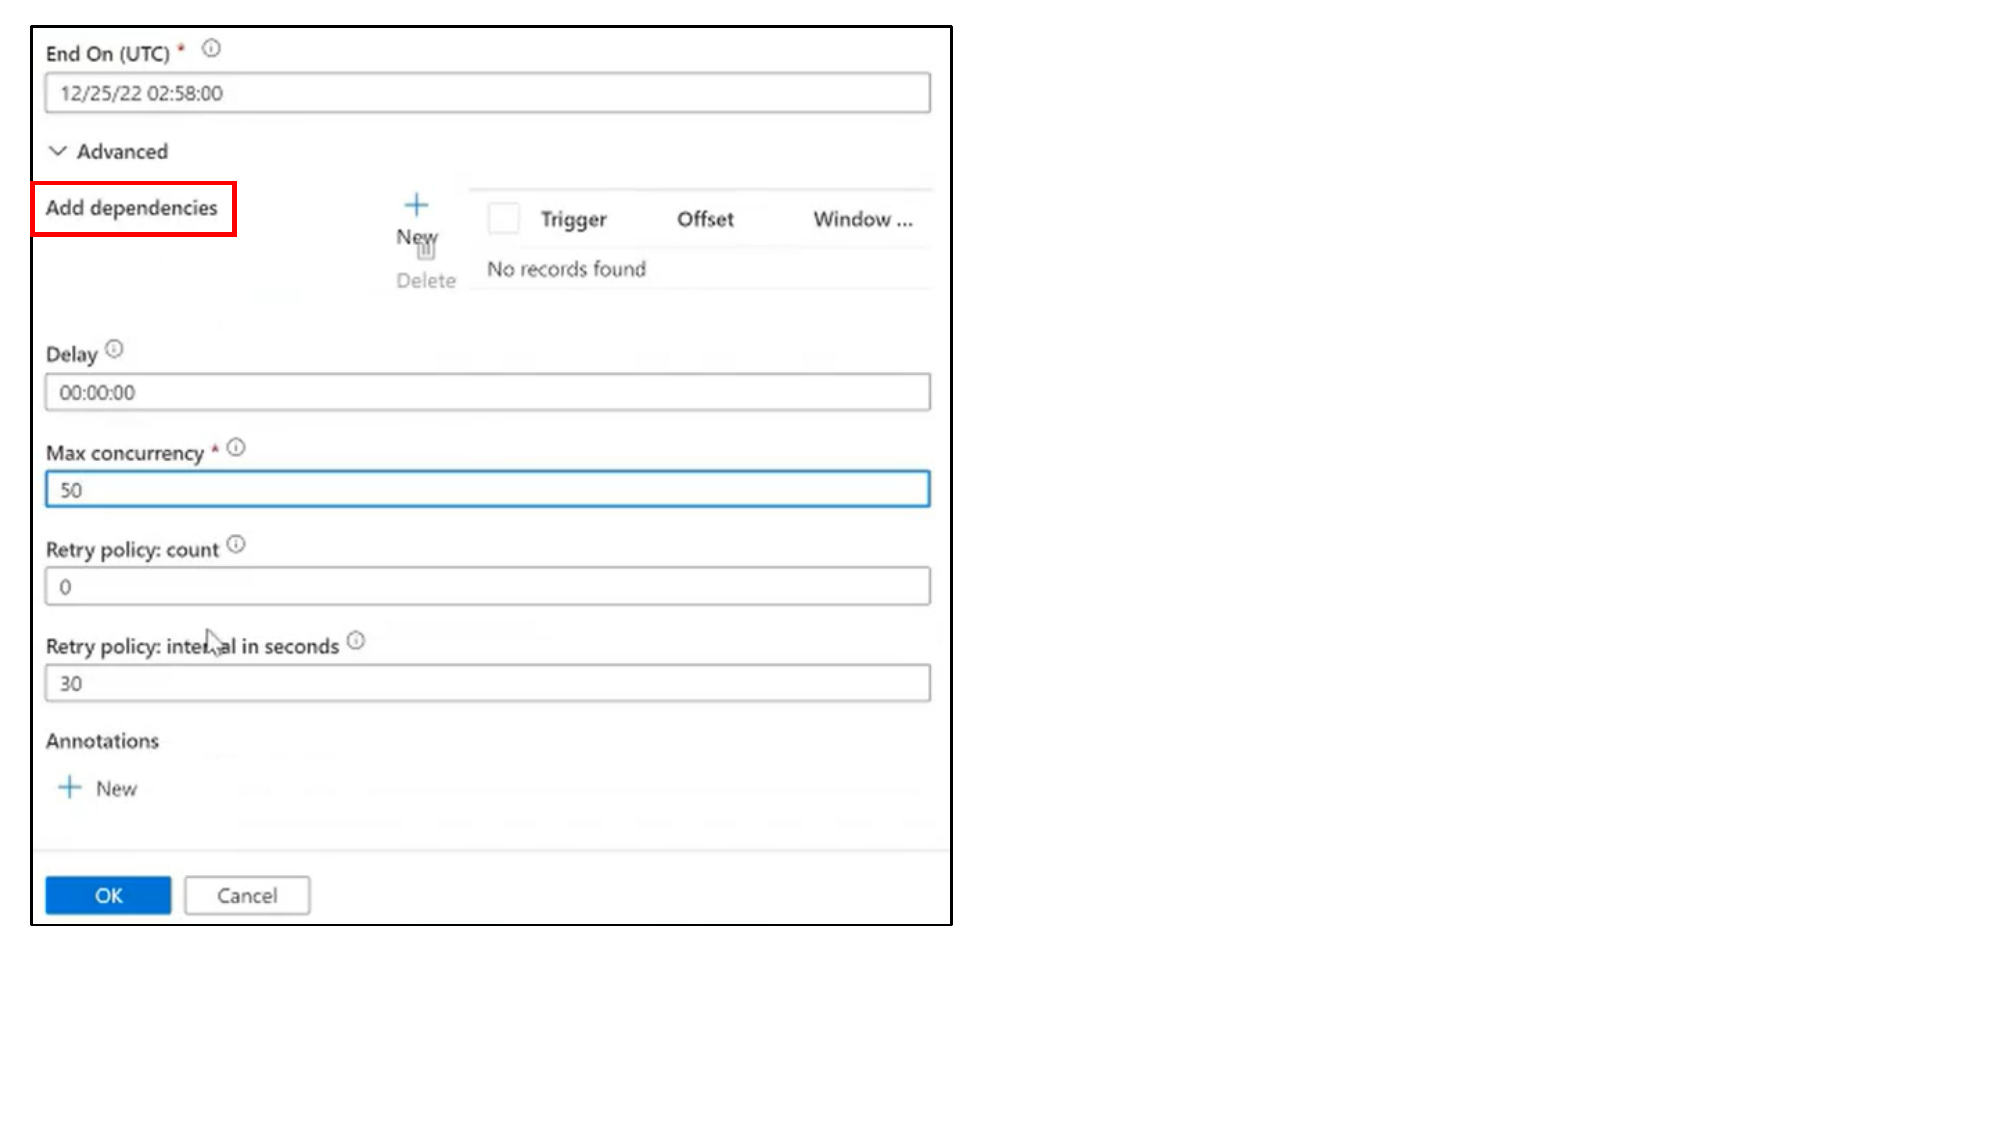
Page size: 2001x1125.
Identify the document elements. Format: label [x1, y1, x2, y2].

picture [32, 27, 951, 924]
